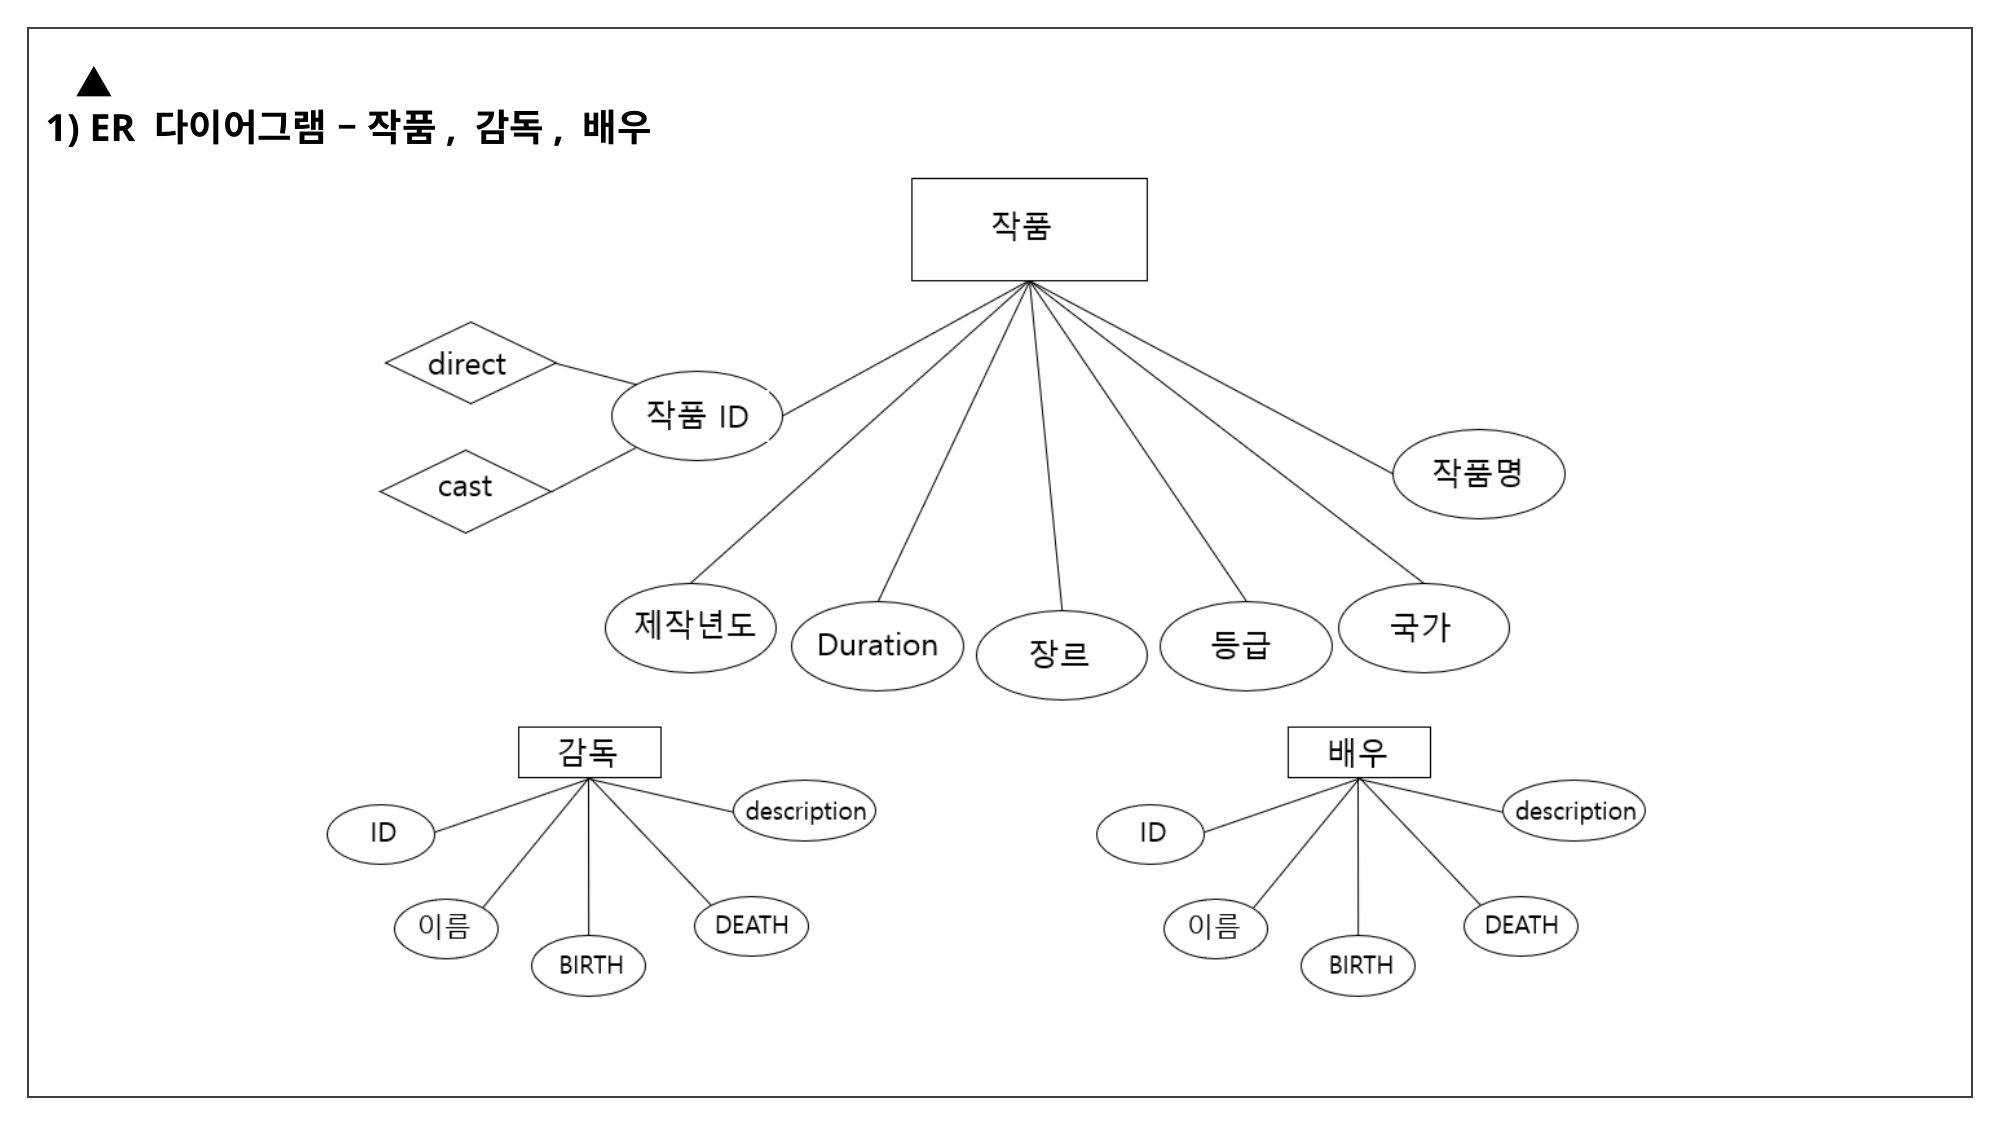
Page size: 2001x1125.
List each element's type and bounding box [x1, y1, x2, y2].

picture [257, 156, 1743, 1032]
text_box [27, 27, 1973, 1098]
